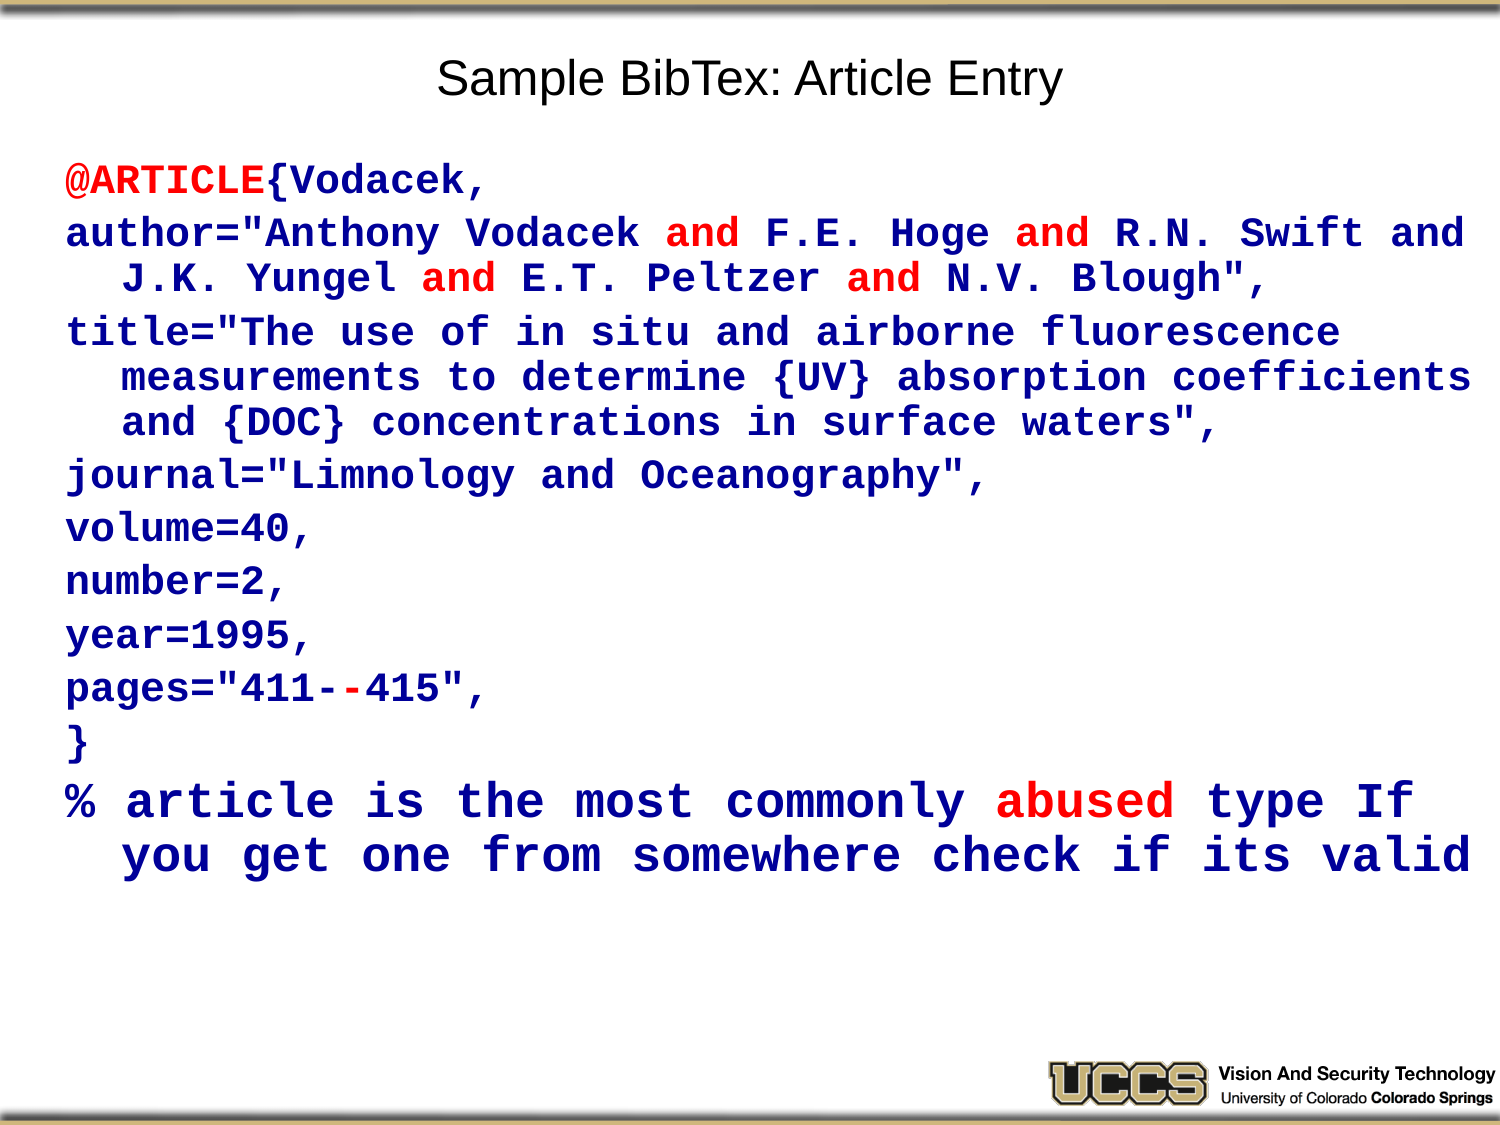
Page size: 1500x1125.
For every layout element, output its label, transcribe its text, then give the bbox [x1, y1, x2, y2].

picture [1039, 1053, 1500, 1116]
title Sample BibTex: Article Entry [112, 37, 1388, 113]
list @ARTICLE{Vodacek, author="Anthony Vodacek and F.E. Hoge and R.N. Swift and J.K. Yungel and E.T. Peltzer and N.V. Blough", title="The use of in situ and airborne fluorescence measurements to determine {UV} absorption coefficients and {DOC} concentrations in surface waters", journal="Limnology and Oceanography", volume=40, number=2, year=1995, pages="411--415", } % article is the most commonly abused type If you get one from somewhere check if its valid [50, 149, 1500, 825]
